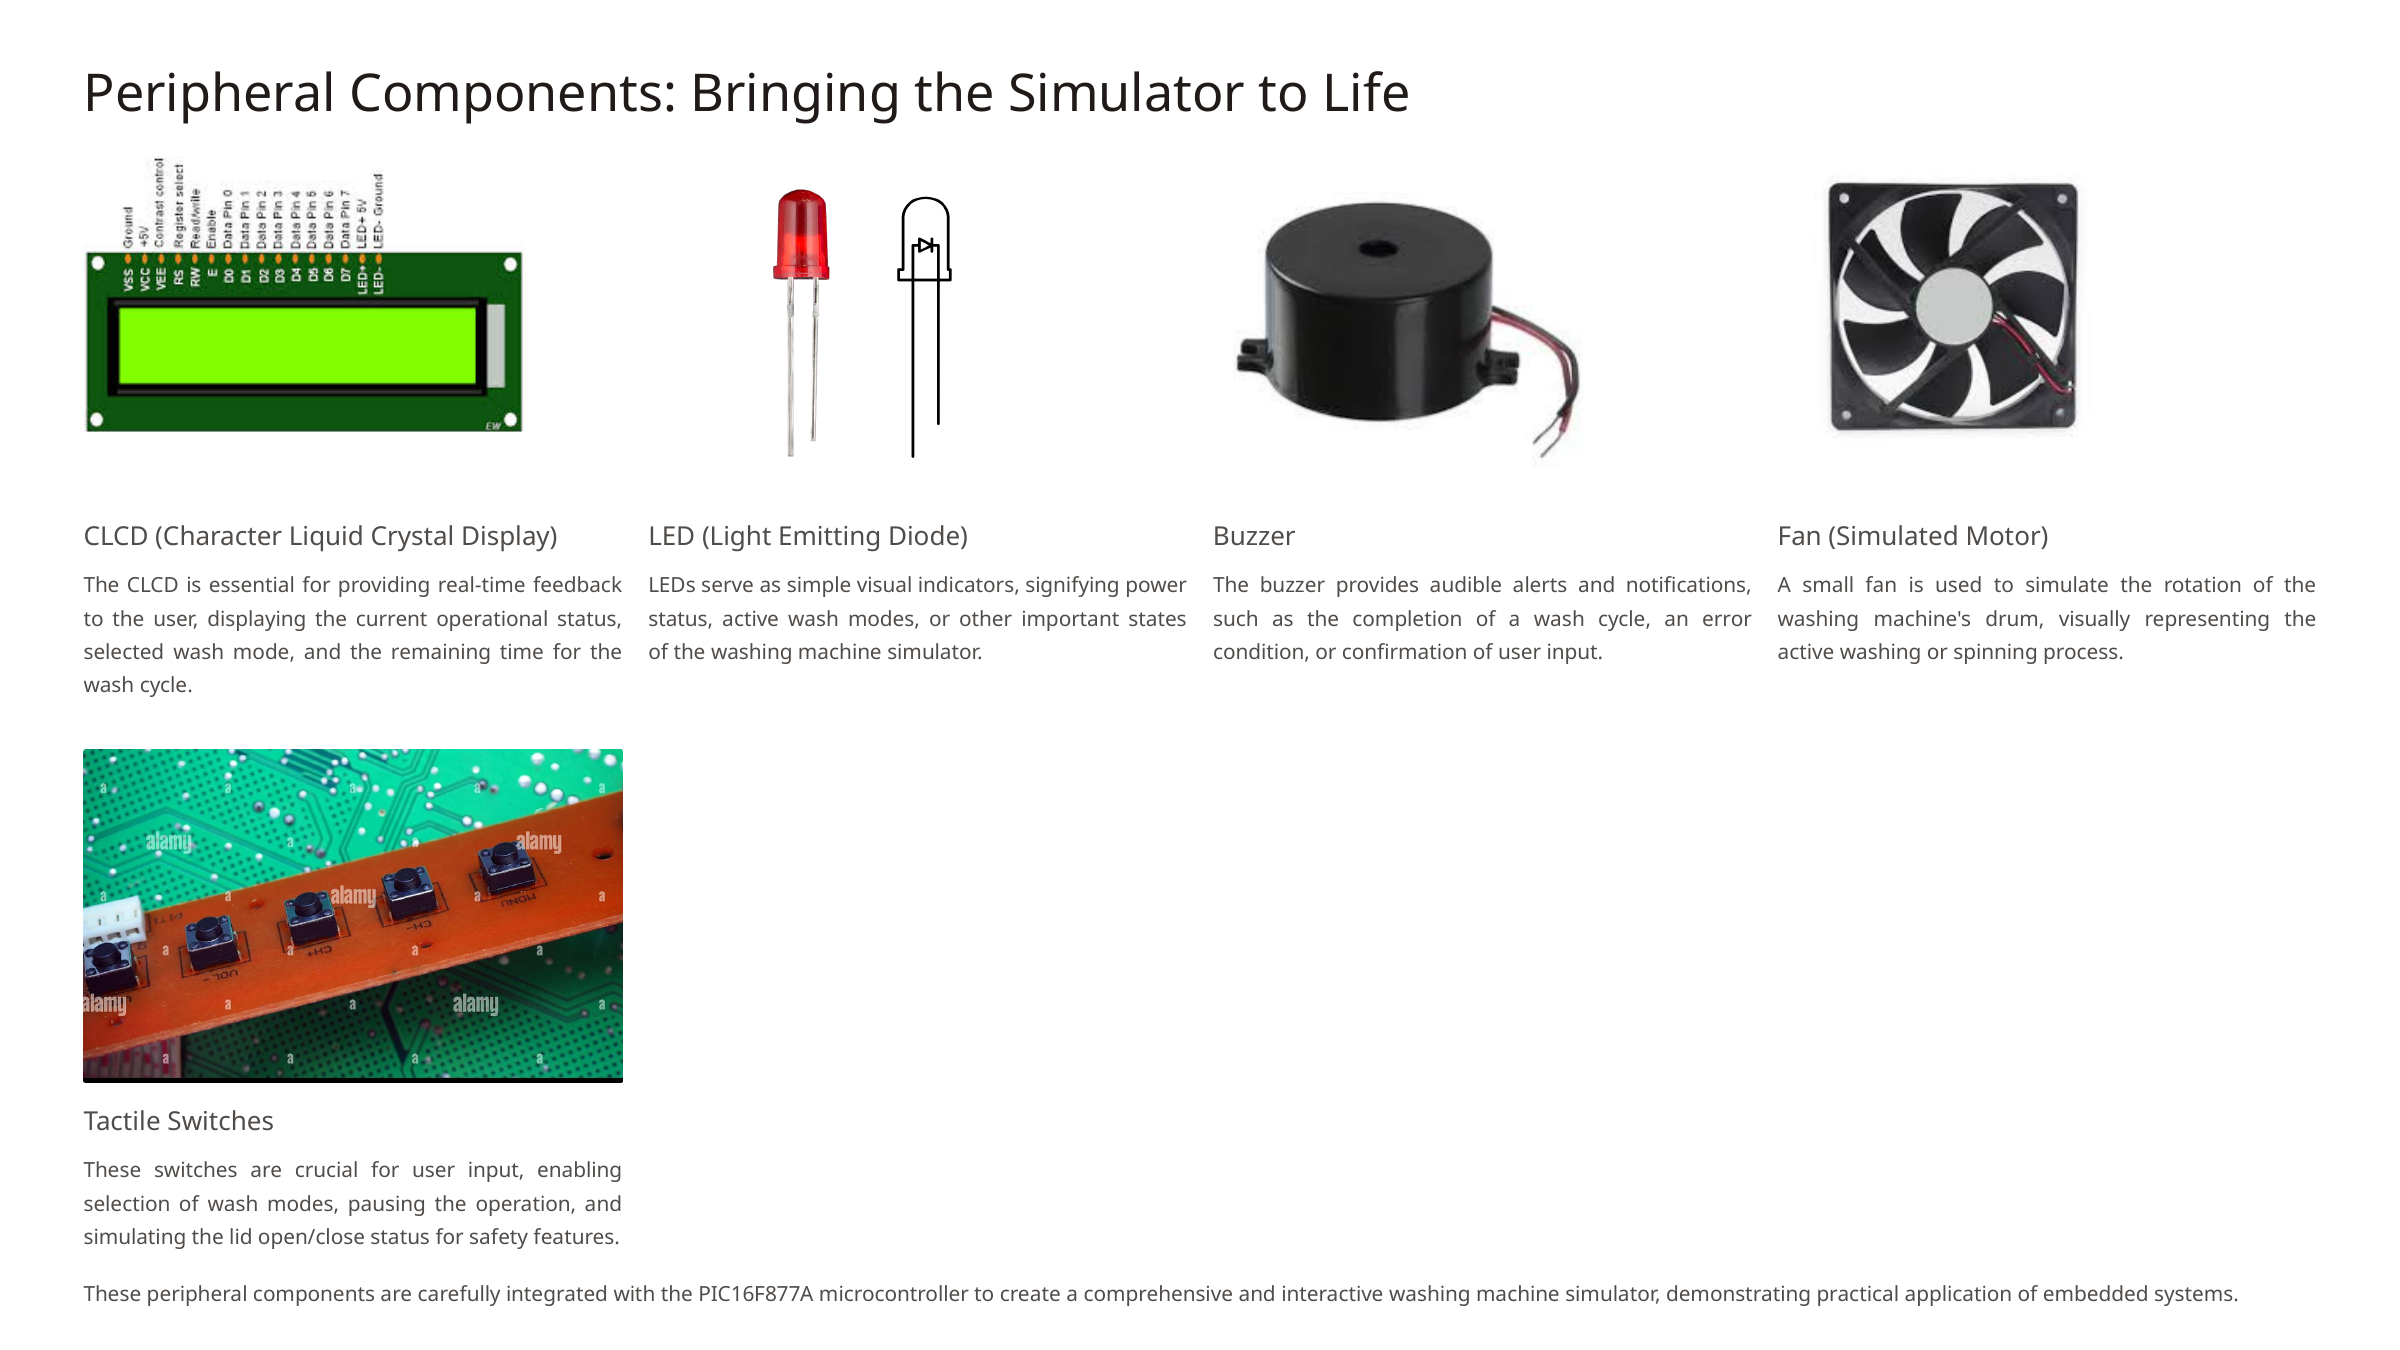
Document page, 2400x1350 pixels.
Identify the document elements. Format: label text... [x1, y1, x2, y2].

picture [1777, 138, 2130, 490]
text_box These peripheral components are carefully integrated with the PIC16F877A microcontroller to create a comprehensive and interactive washing machine simulator, demonstrating practical application of embedded systems. [83, 1272, 2317, 1306]
picture [83, 749, 623, 1083]
picture [1232, 155, 1584, 507]
text_box Buzzer [1212, 518, 1475, 551]
text_box A small fan is used to simulate the rotation of the washing machine's drum, visually representing the active washing or spinning process. [1777, 563, 2317, 664]
text_box CLCD (Character Liquid Crystal Display) [83, 518, 590, 551]
text_box LED (Light Emitting Diode) [648, 518, 992, 551]
text_box Peripheral Components: Bringing the Simulator to Life [83, 57, 1482, 123]
text_box The buzzer provides audible alerts and notifications, such as the completion of a wash cycle, an error condition, or confirmation of user input. [1213, 563, 1752, 664]
text_box The CLCD is essential for providing real-time feedback to the user, displaying the current operational status, selected wash mode, and the remaining time for the wash cycle. [83, 563, 623, 698]
text_box Fan (Simulated Motor) [1777, 518, 2063, 551]
picture [83, 156, 526, 435]
picture [732, 164, 992, 490]
text_box These switches are crucial for user input, enabling selection of wash modes, pausing the operation, and simulating the lid open/close status for safety features. [83, 1148, 623, 1249]
text_box LEDs serve as simple visual indicators, signifying power status, active wash modes, or other important states of the washing machine simulator. [648, 563, 1187, 664]
text_box Tactile Switches [83, 1103, 345, 1136]
